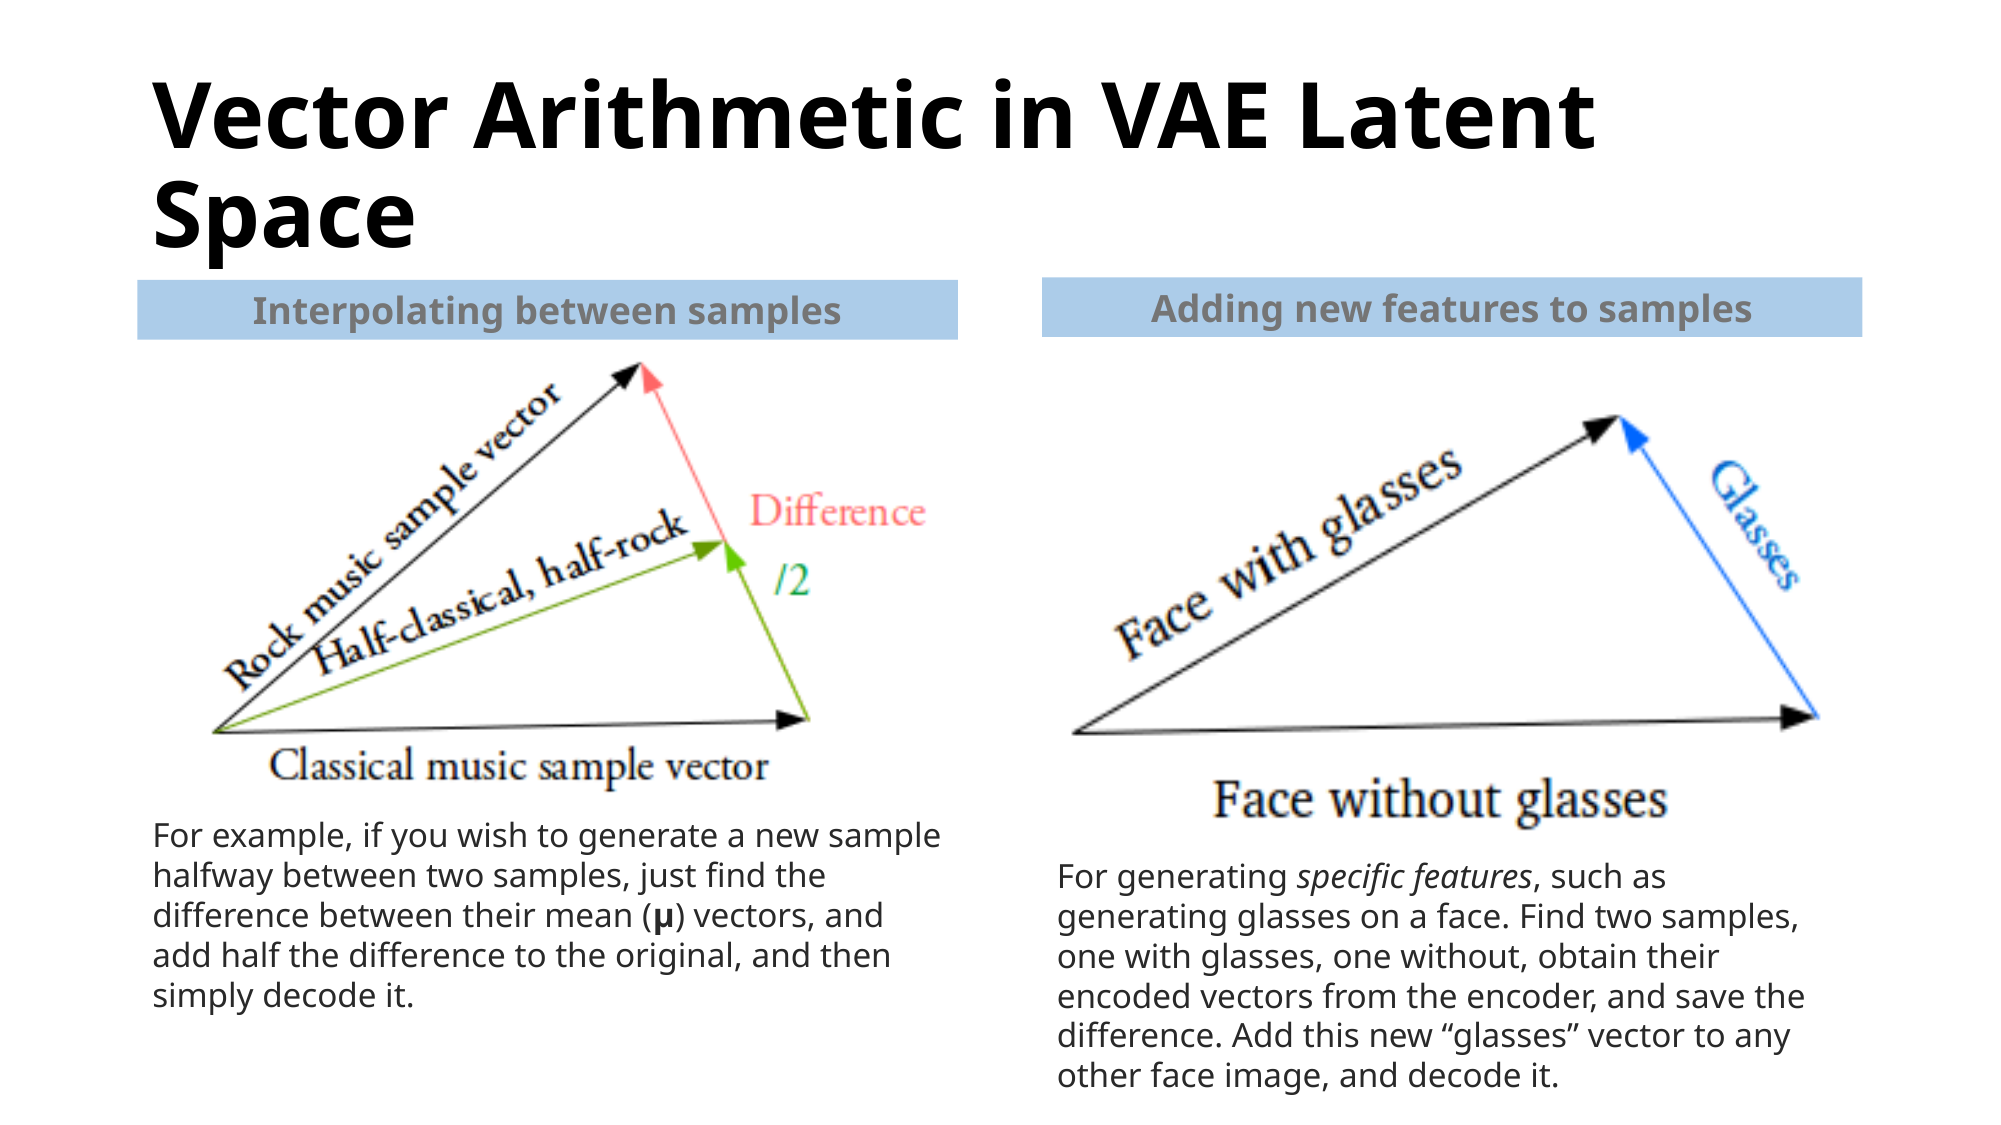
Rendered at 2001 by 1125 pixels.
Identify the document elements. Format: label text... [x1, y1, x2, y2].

title Vector Arithmetic in VAE Latent Space [137, 59, 1863, 278]
picture [1041, 337, 1863, 870]
text_box Adding new features to samples [1042, 277, 1863, 337]
text_box For example, if you wish to generate a new sample halfway between two samples, just find the difference between their mean (μ) vectors, and add half the difference to the original, and then simply decode it. [137, 845, 958, 1022]
picture [137, 279, 958, 845]
text_box For generating specific features, such as generating glasses on a face. Find two samples, one with glasses, one without, obtain their encoded vectors from the encoder, and save the difference. Add this new “glasses” vector to any other face image, and decode it. [1042, 870, 1863, 1102]
